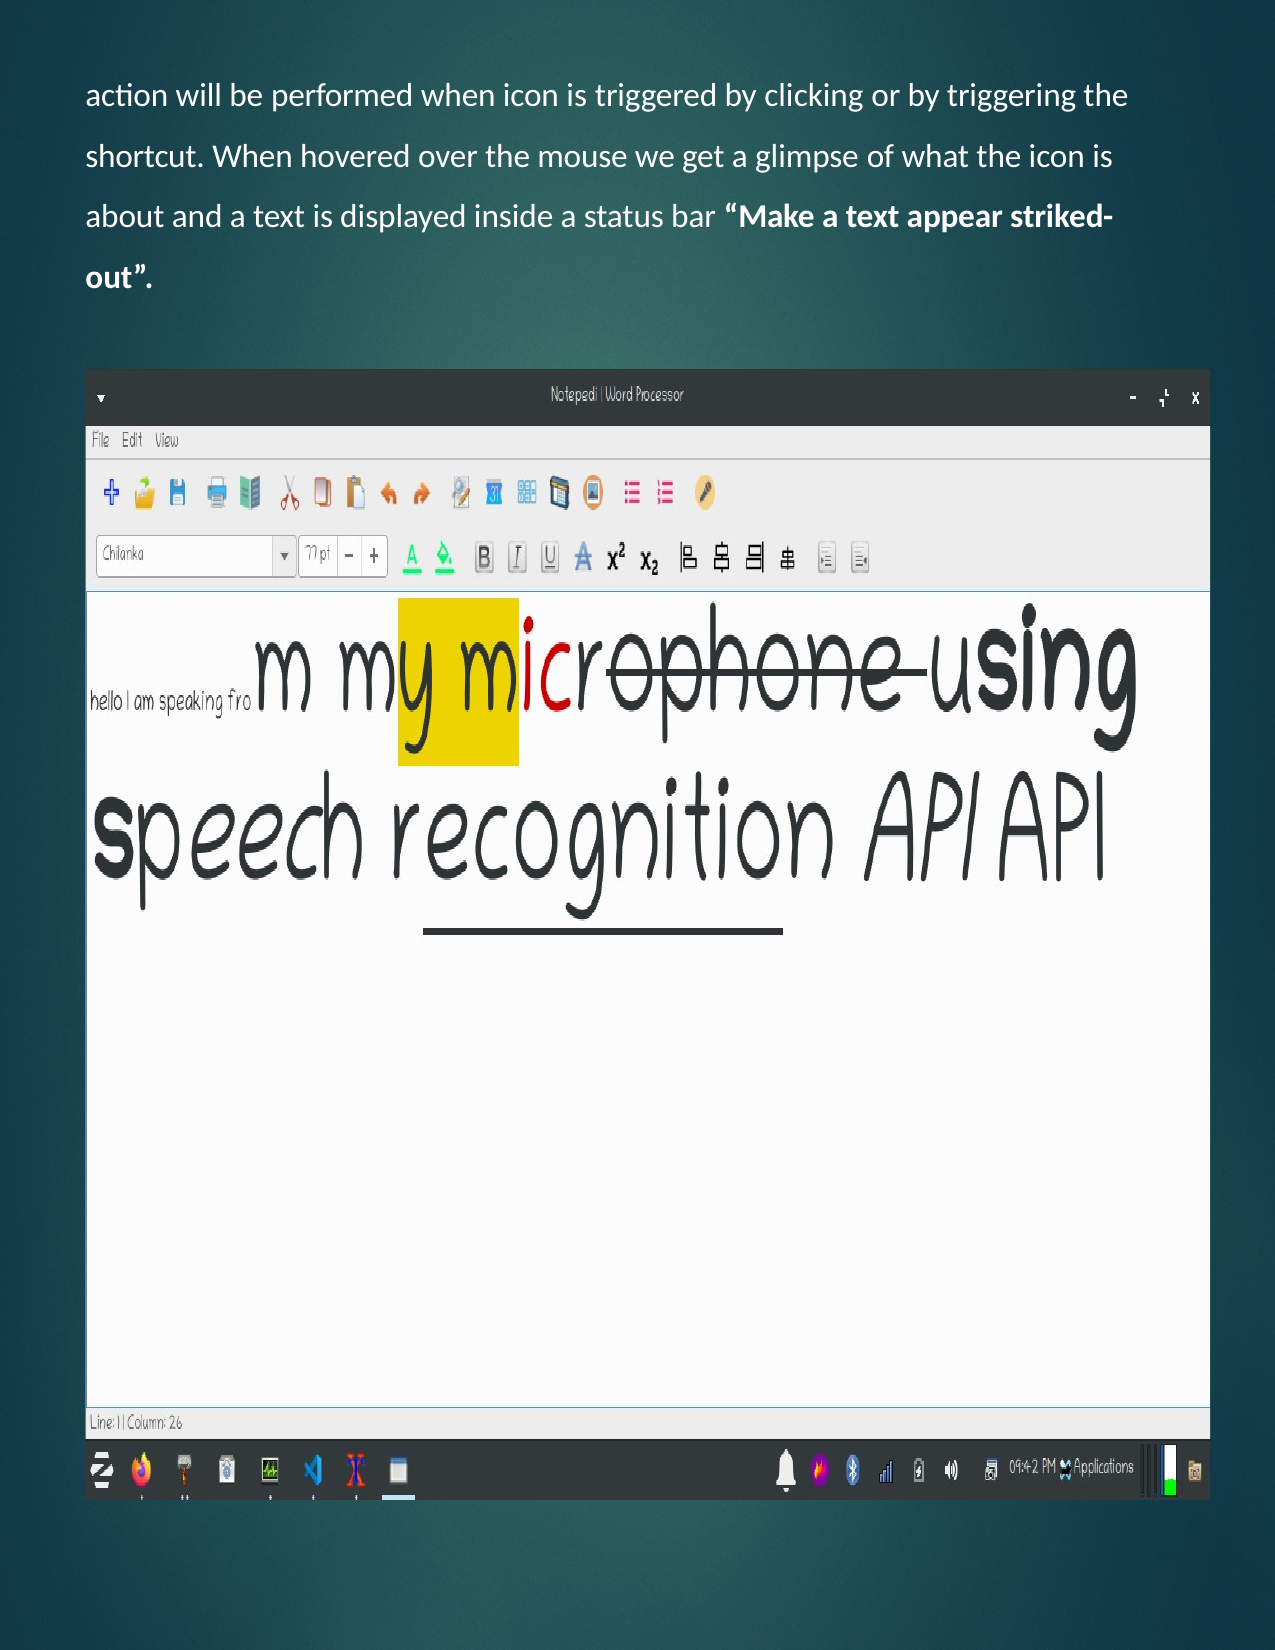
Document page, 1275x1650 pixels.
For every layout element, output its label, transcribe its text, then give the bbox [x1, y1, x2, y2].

text_box action will be performed when icon is triggered by clicking or by triggering the shortcut. When hovered over the mouse we get a glimpse of what the icon is about and a text is displayed inside a status bar “Make a text appear striked- out”. [83, 50, 1144, 295]
text_box [85, 369, 1211, 1500]
